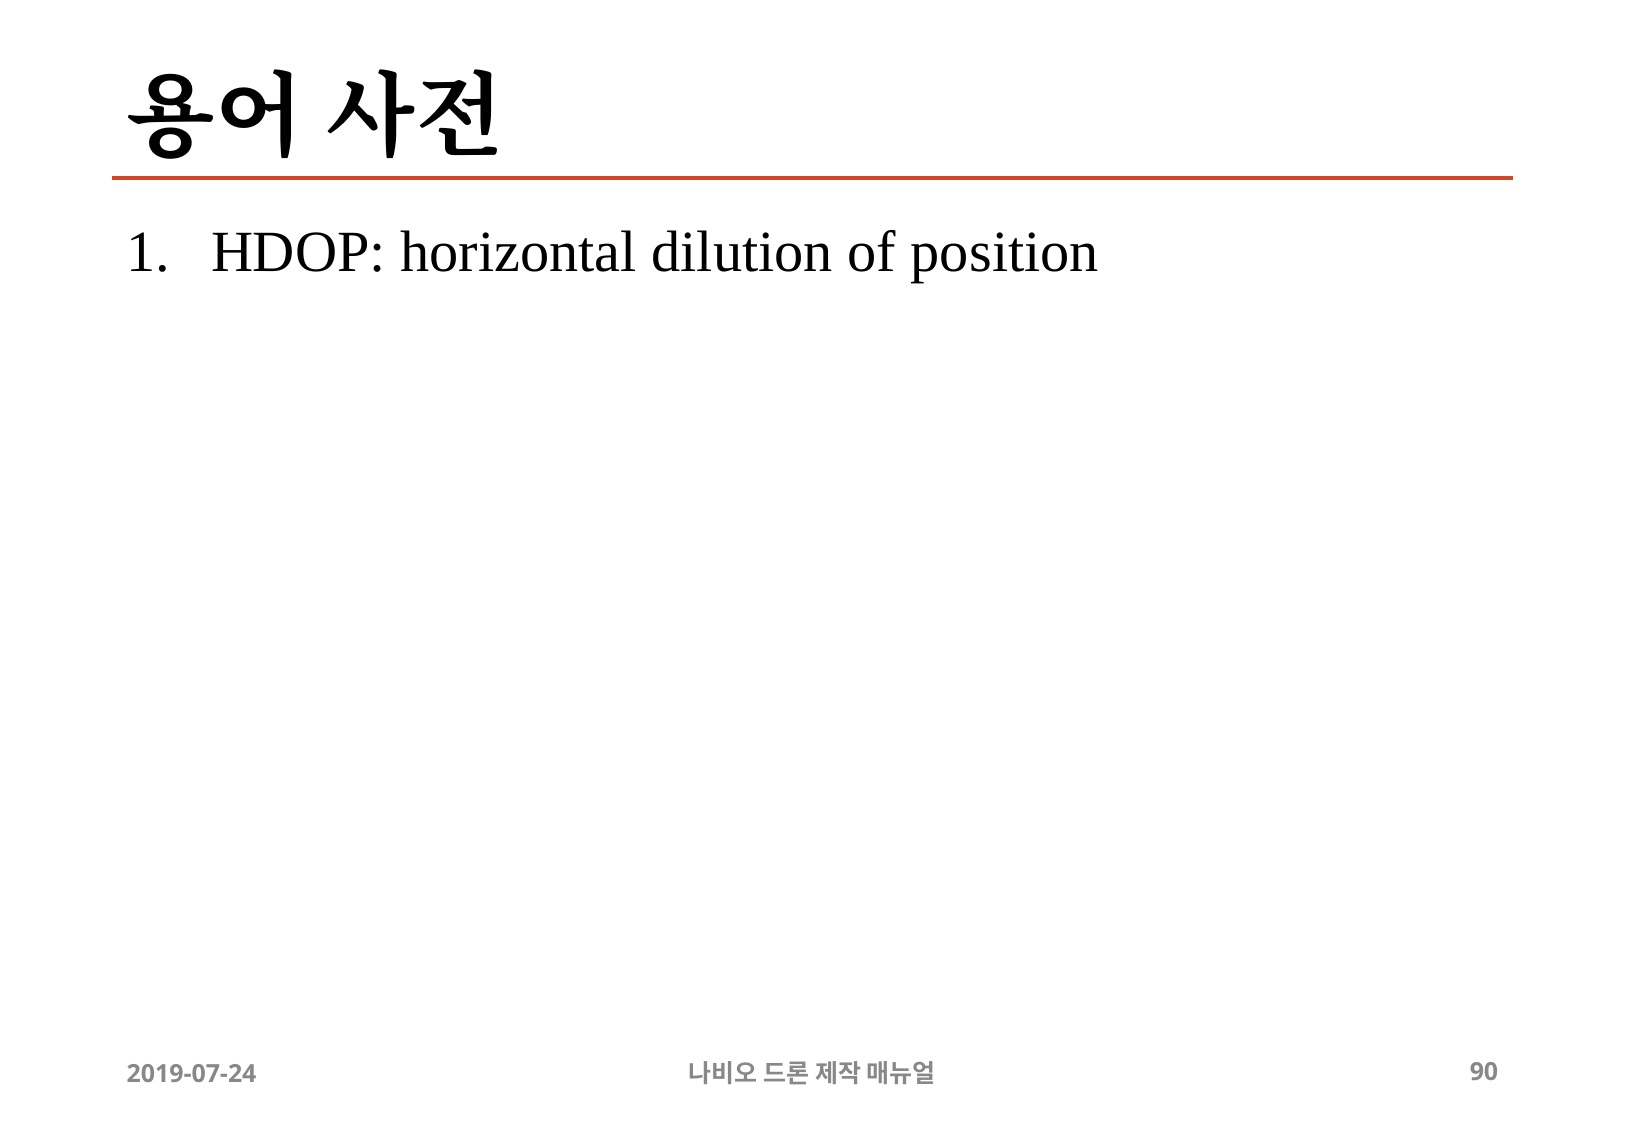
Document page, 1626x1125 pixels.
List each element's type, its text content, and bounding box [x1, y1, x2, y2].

slide_number 90 [1433, 1042, 1514, 1103]
footer 나비오 드론 제작 매뉴얼 [538, 1042, 1087, 1103]
list HDOP: horizontal dilution of position [111, 205, 1514, 1014]
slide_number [111, 1042, 303, 1103]
title 용어 사전 [111, 59, 1514, 179]
